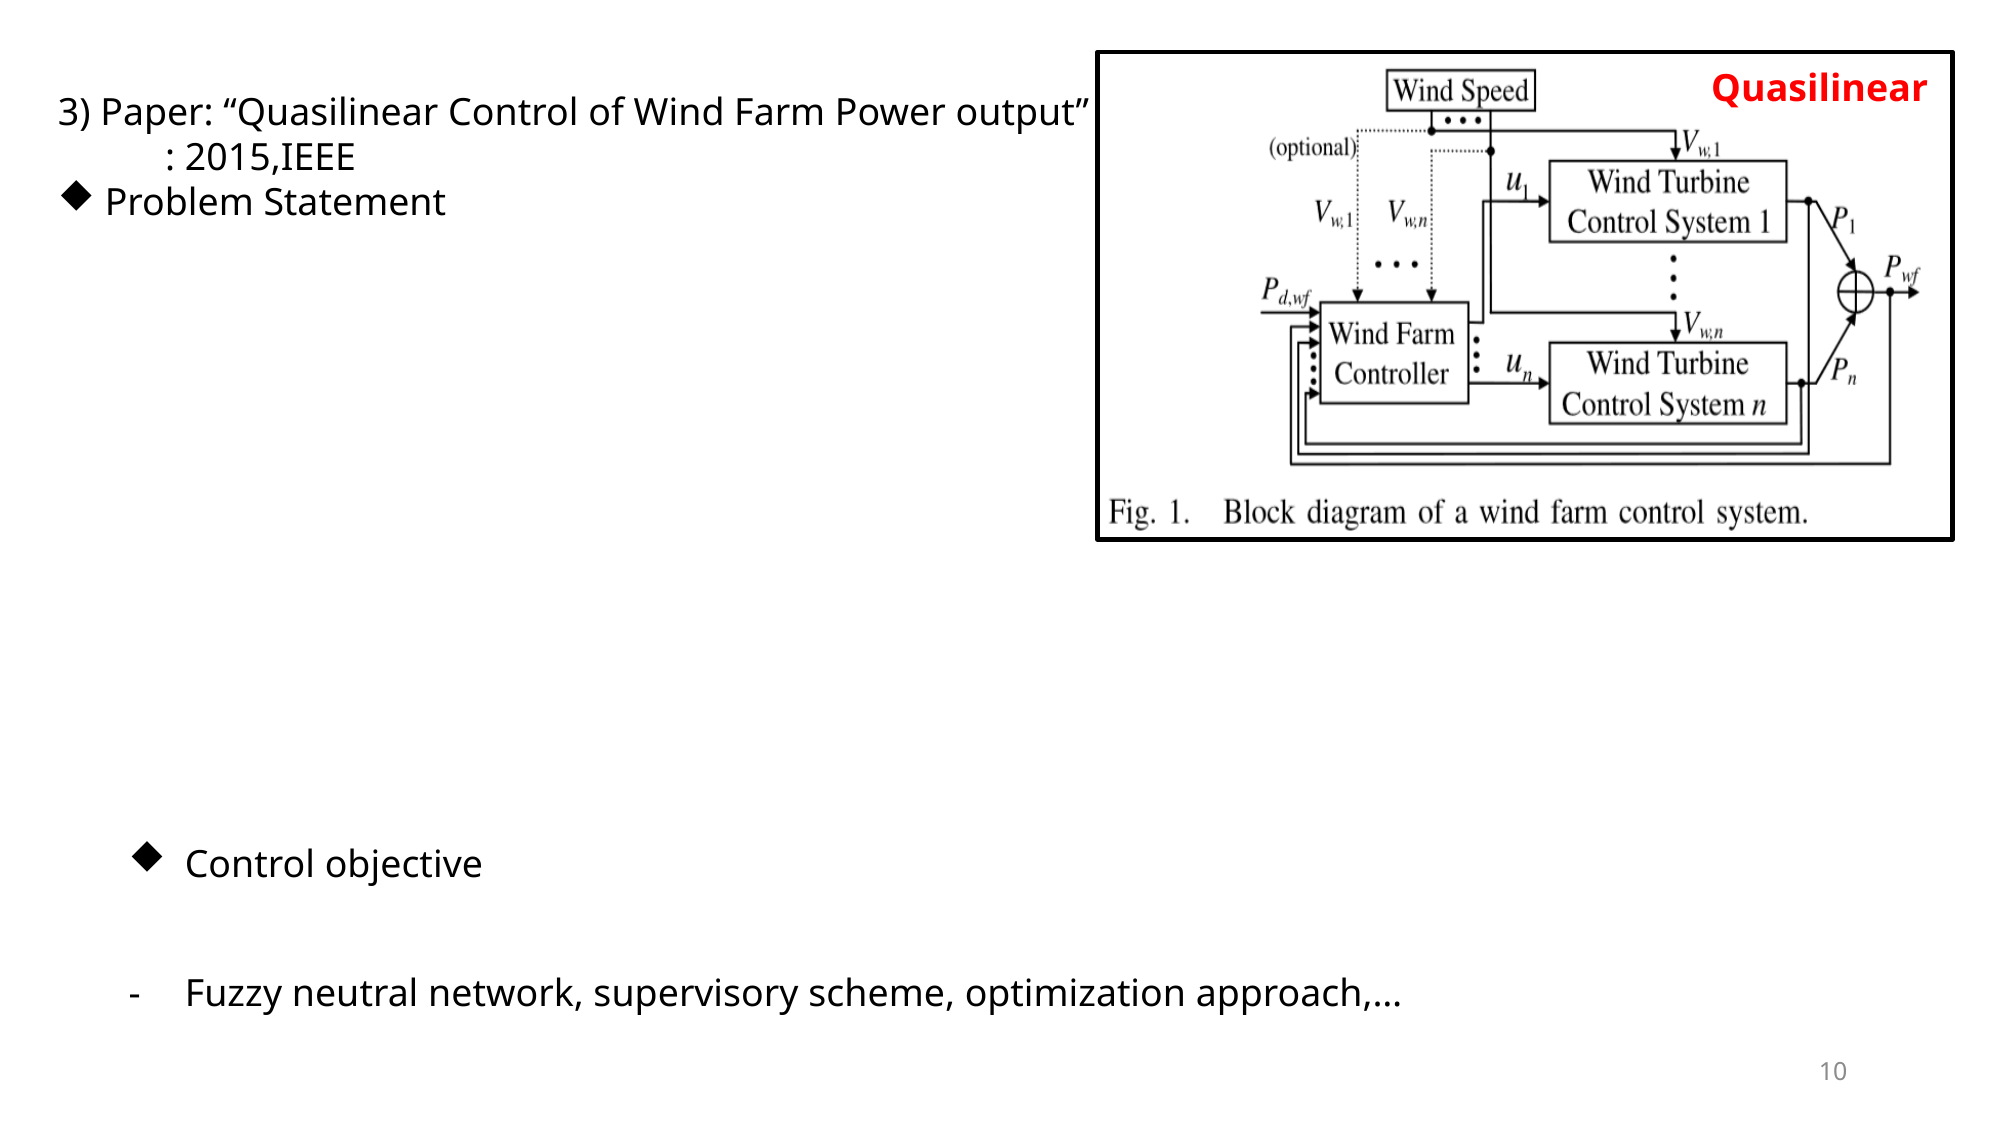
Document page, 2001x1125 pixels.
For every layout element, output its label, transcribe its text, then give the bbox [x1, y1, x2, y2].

text_box Quasilinear [1950, 57, 1964, 117]
picture [1099, 54, 1950, 538]
slide_number 10 [1412, 1042, 1863, 1103]
text_box 3) Paper: “Quasilinear Control of Wind Farm Power output” : 2015,IEEE Problem Statement [43, 80, 1095, 411]
